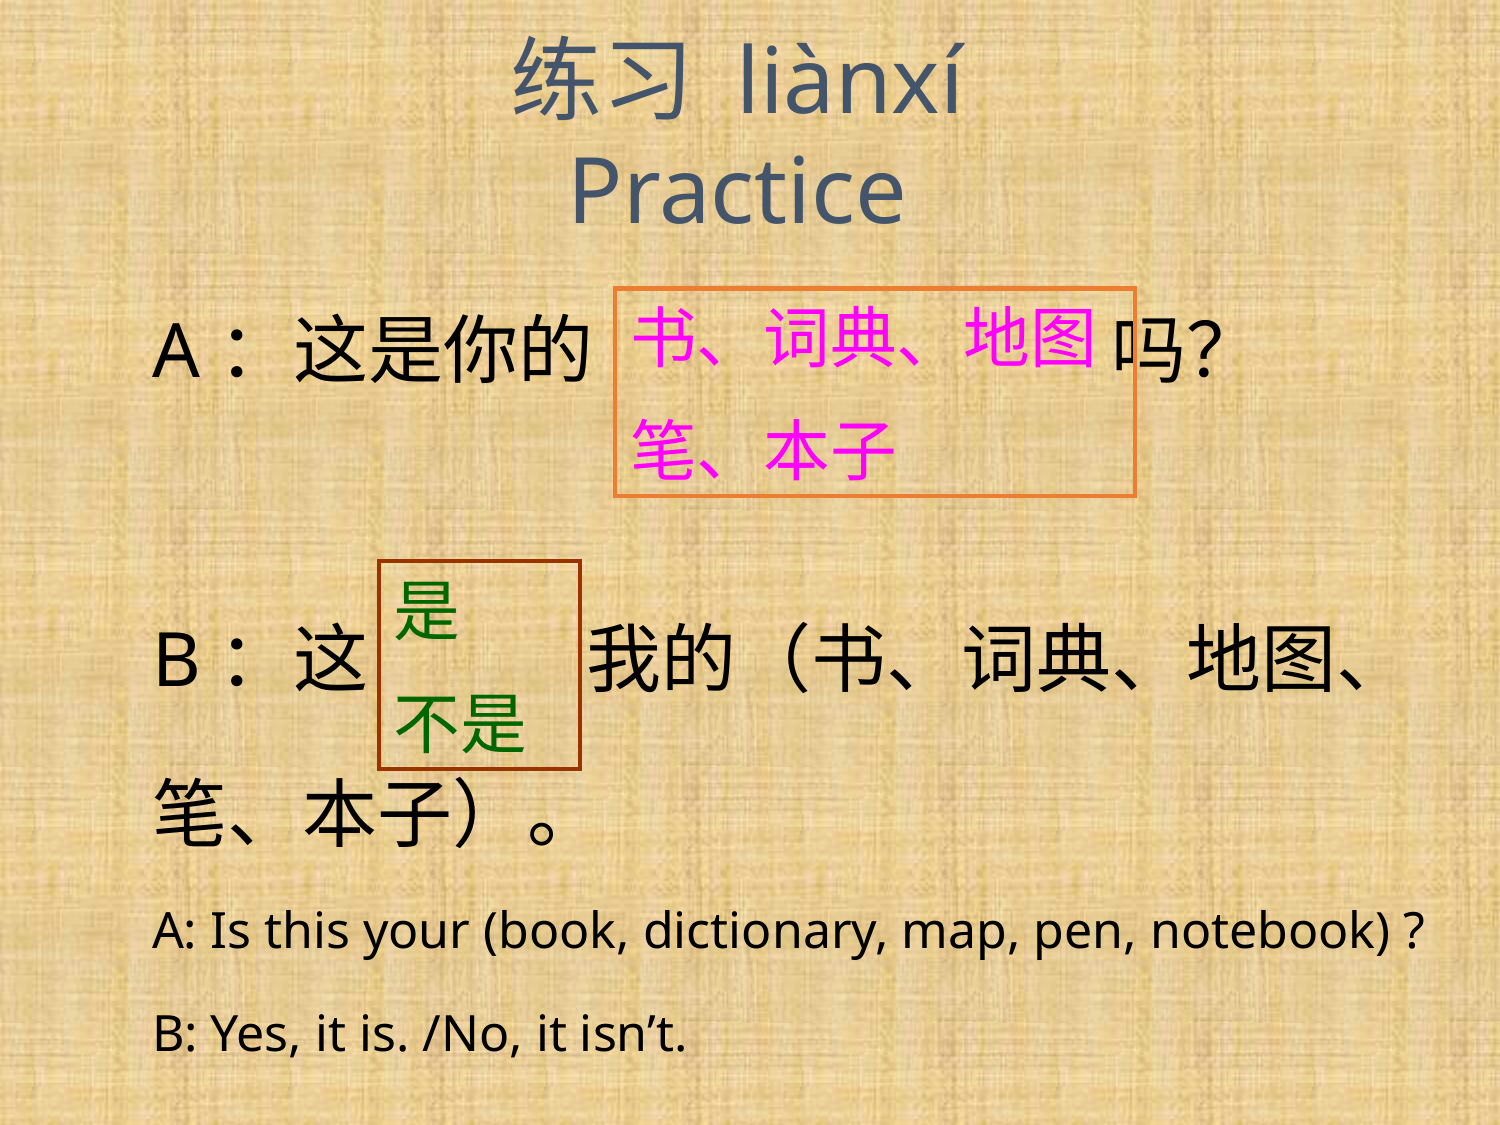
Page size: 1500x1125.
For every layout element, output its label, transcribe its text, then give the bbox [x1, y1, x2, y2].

text_box A：这是你的 吗？ B：这 我的（书、词典、地图、 笔、本子）。 A: Is this your (book, dictionary, map, pen, notebook) ? B: Yes, it is. /No, it isn’t. [137, 268, 1500, 1070]
text_box 是 不是 [378, 560, 580, 769]
picture [0, 0, 1500, 1125]
text_box 练习 liànxí Practice [62, 61, 1413, 202]
text_box 书、词典、地图 笔、本子 [615, 288, 1136, 497]
